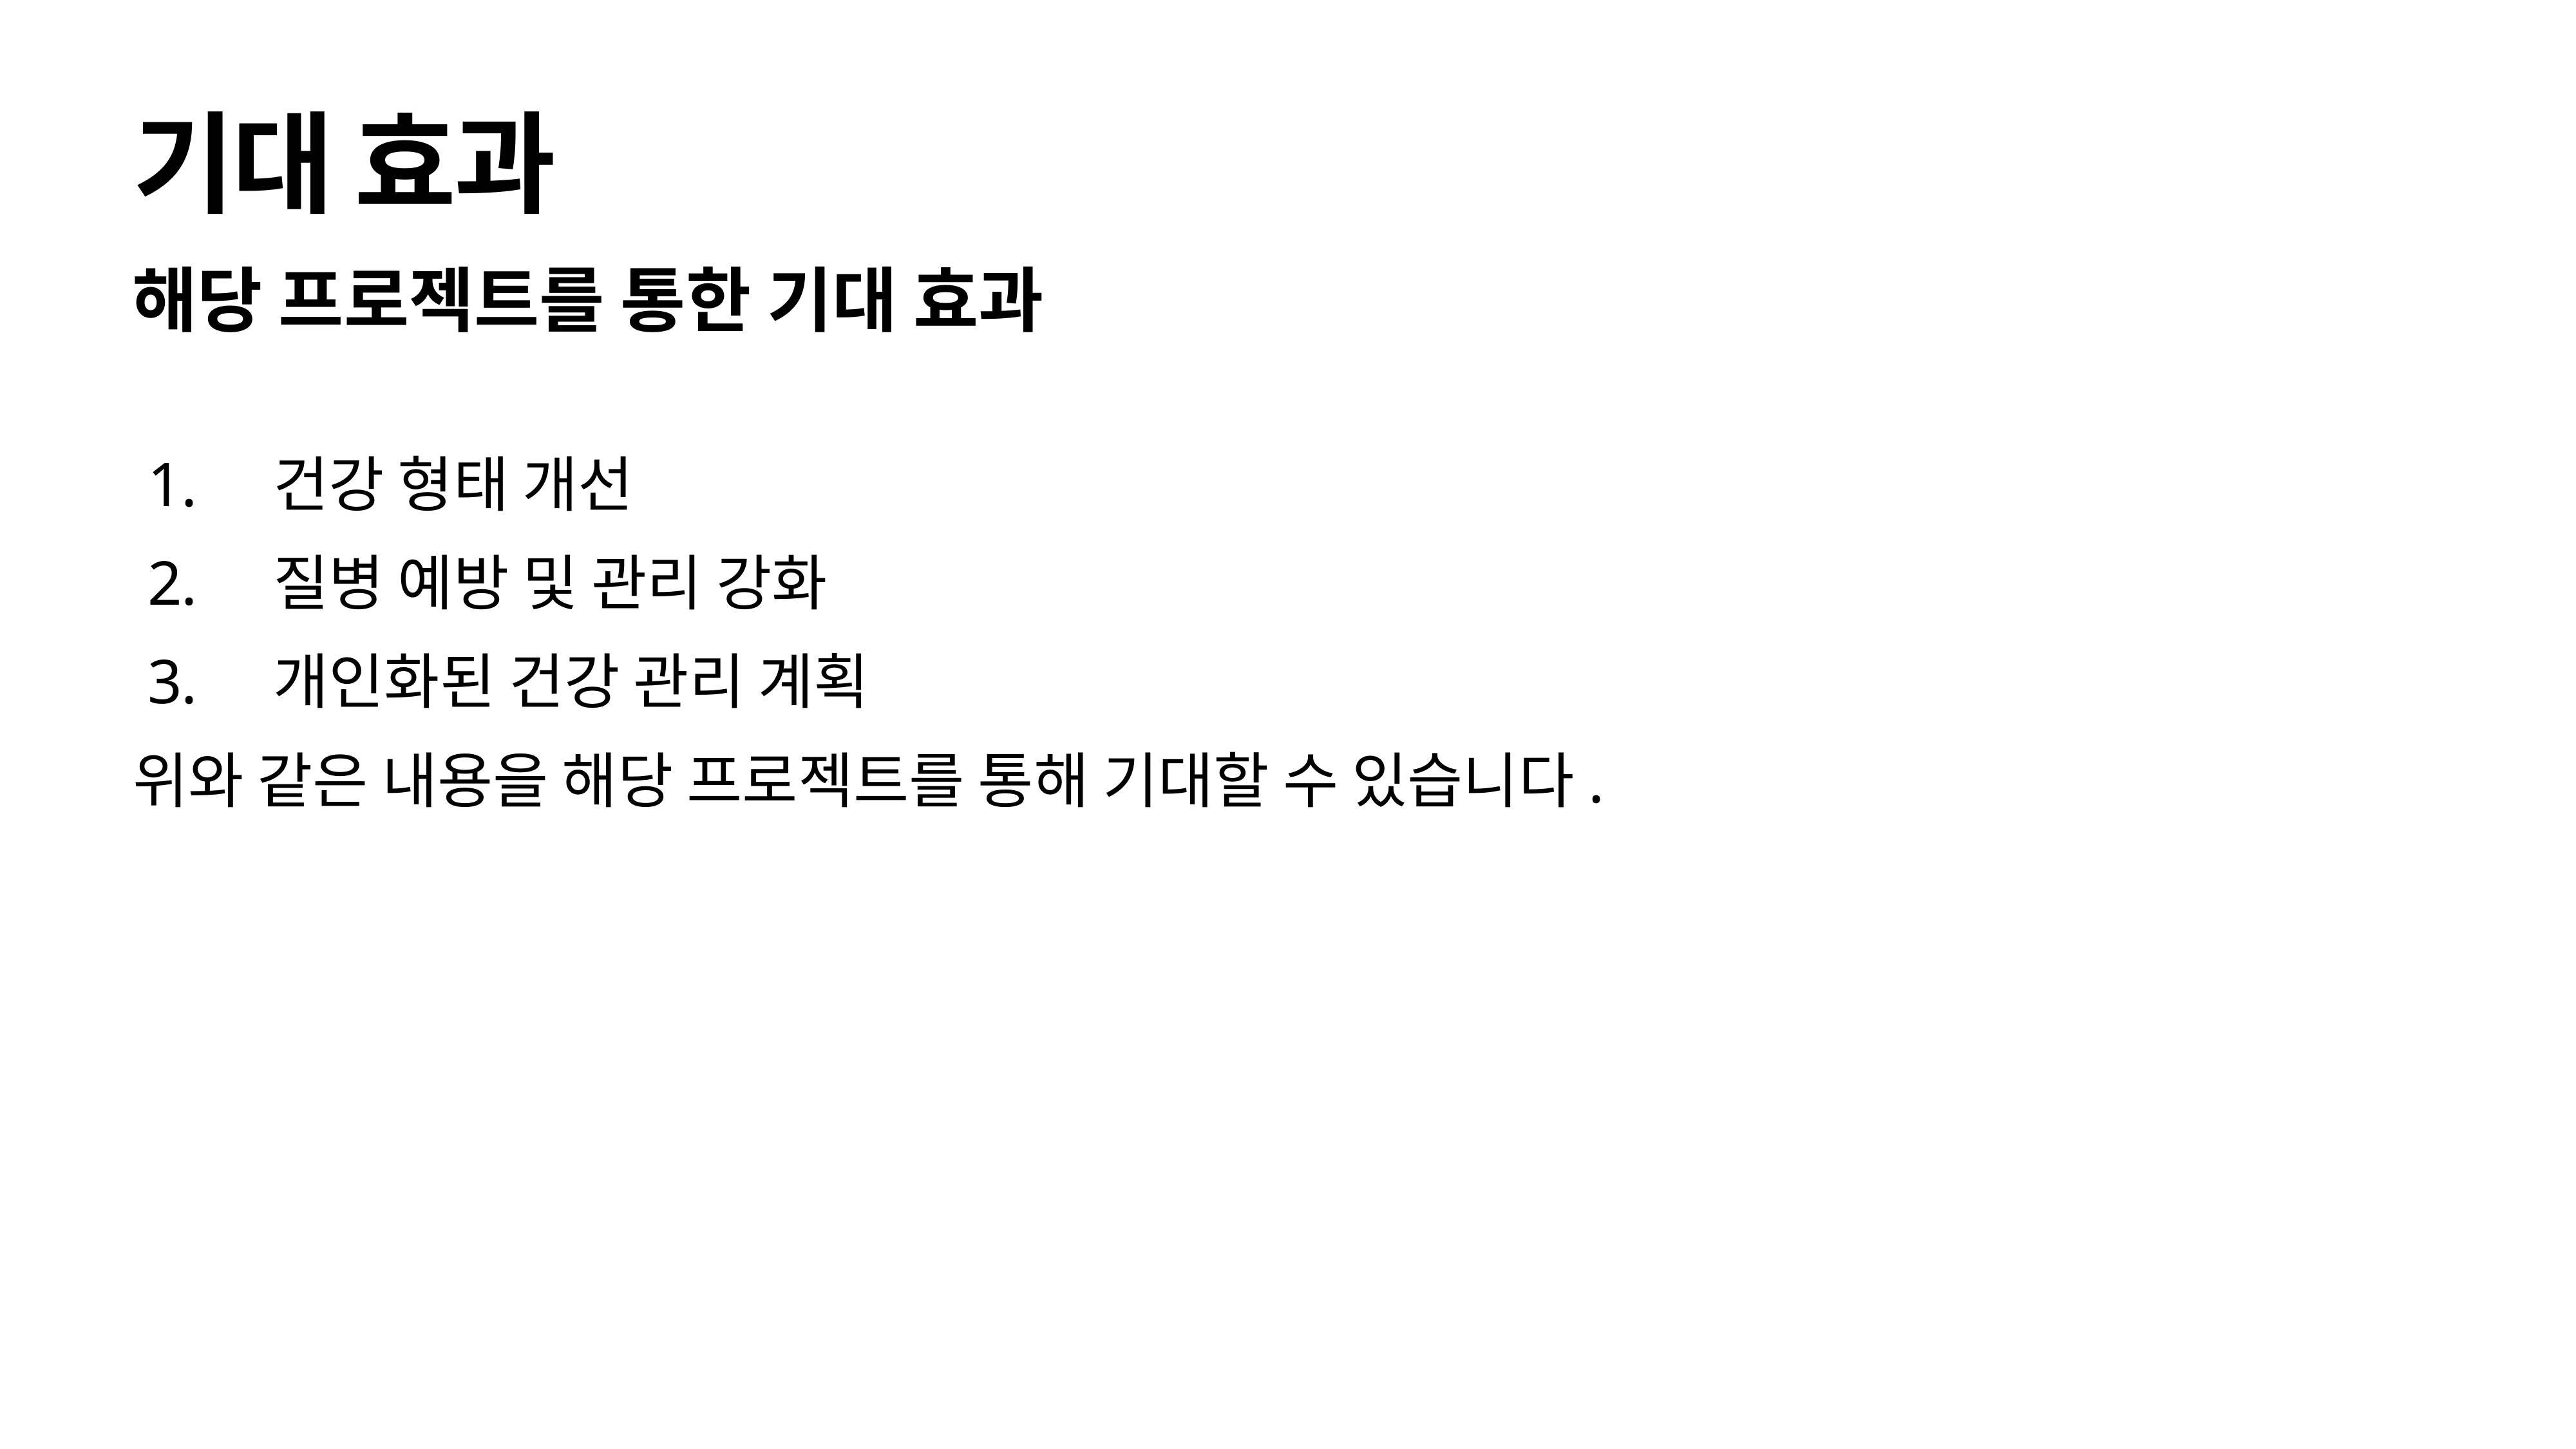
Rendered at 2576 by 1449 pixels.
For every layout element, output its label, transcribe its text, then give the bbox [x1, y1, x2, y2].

list 건강 형태 개선 질병 예방 및 관리 강화 개인화된 건강 관리 계획 위와 같은 내용을 해당 프로젝트를 통해 기대할 수 있습니다. [127, 448, 2449, 1321]
list 해당 프로젝트를 통한 기대 효과 [127, 250, 2449, 350]
title 기대 효과 [127, 113, 2449, 250]
